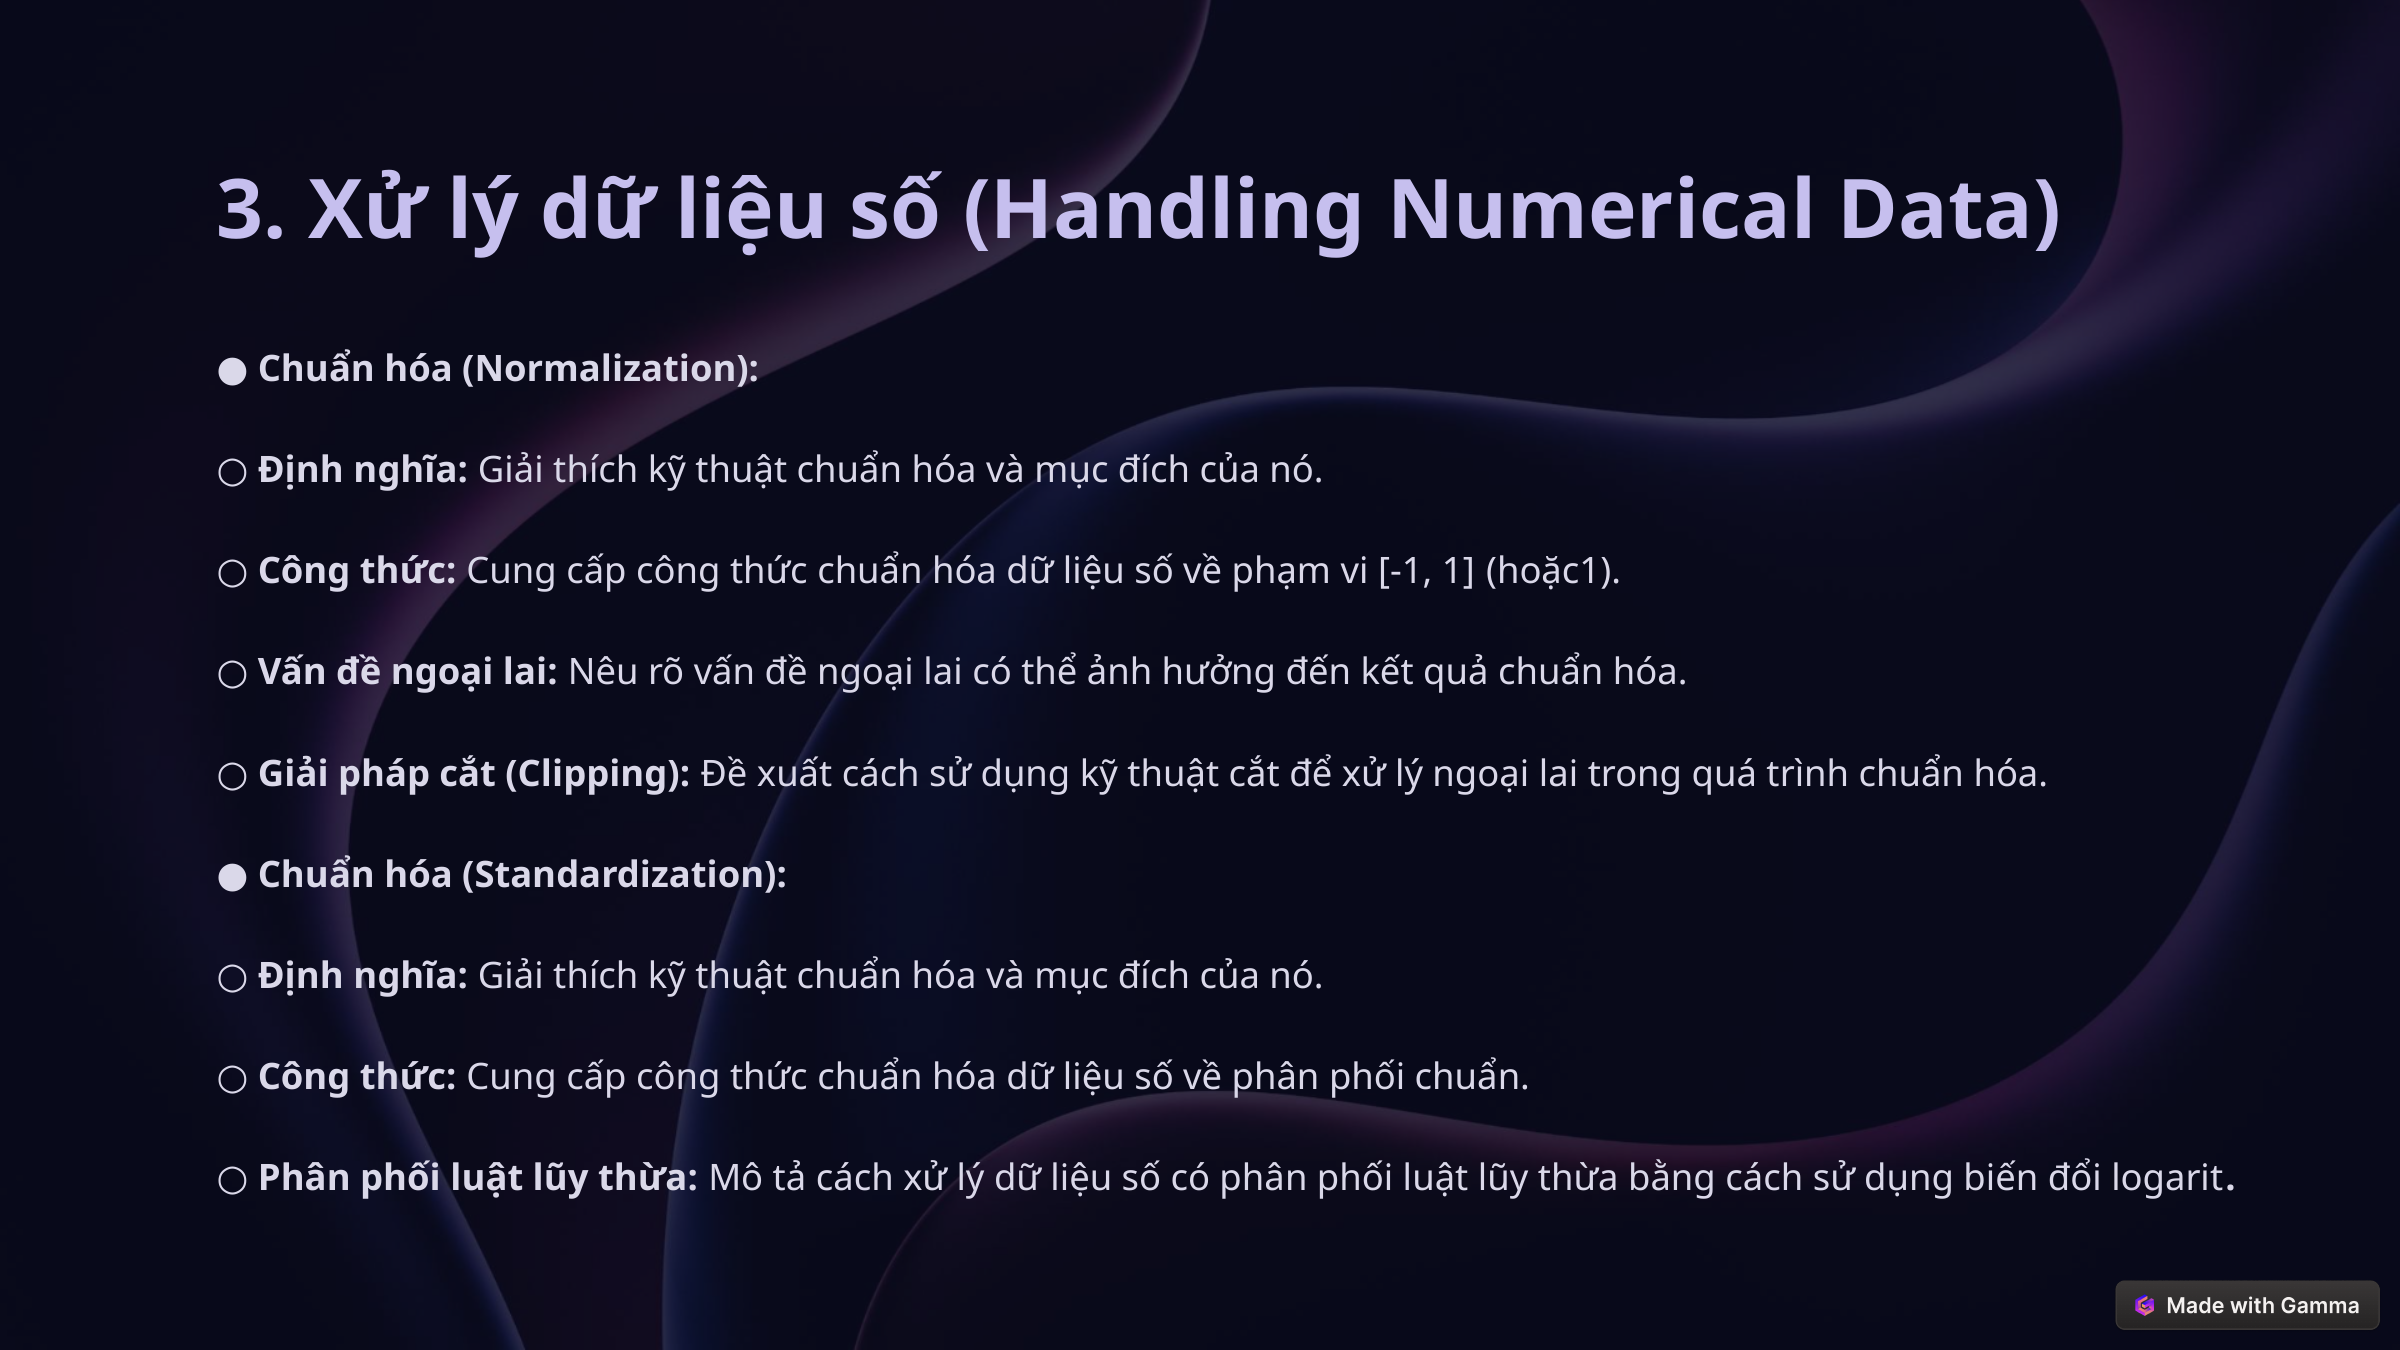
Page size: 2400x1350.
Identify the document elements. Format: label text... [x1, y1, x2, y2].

text_box ● Chuẩn hóa (Normalization): [216, 329, 2184, 389]
text_box 3. Xử lý dữ liệu số (Handling Numerical Data) [216, 151, 2073, 255]
picture [2106, 1271, 2389, 1339]
text_box ○ Giải pháp cắt (Clipping): Đề xuất cách sử dụng kỹ thuật cắt để xử lý ngoại lai trong quá trình chuẩn hóa. [216, 733, 2184, 794]
text_box ● Chuẩn hóa (Standardization): [216, 835, 2184, 895]
text_box ○ Định nghĩa: Giải thích kỹ thuật chuẩn hóa và mục đích của nó. [216, 430, 2184, 490]
text_box ○ Công thức: Cung cấp công thức chuẩn hóa dữ liệu số về phân phối chuẩn. [216, 1037, 2184, 1097]
text_box ○ Công thức: Cung cấp công thức chuẩn hóa dữ liệu số về phạm vi [-1, 1] (hoặc1). [216, 531, 2184, 591]
text_box ○ Vấn đề ngoại lai: Nêu rõ vấn đề ngoại lai có thể ảnh hưởng đến kết quả chuẩn hóa. [216, 632, 2184, 693]
text_box ○ Phân phối luật lũy thừa: Mô tả cách xử lý dữ liệu số có phân phối luật lũy thừa bằng cách sử dụng biến đổi logarit. [216, 1138, 2184, 1199]
text_box ○ Định nghĩa: Giải thích kỹ thuật chuẩn hóa và mục đích của nó. [216, 936, 2184, 996]
